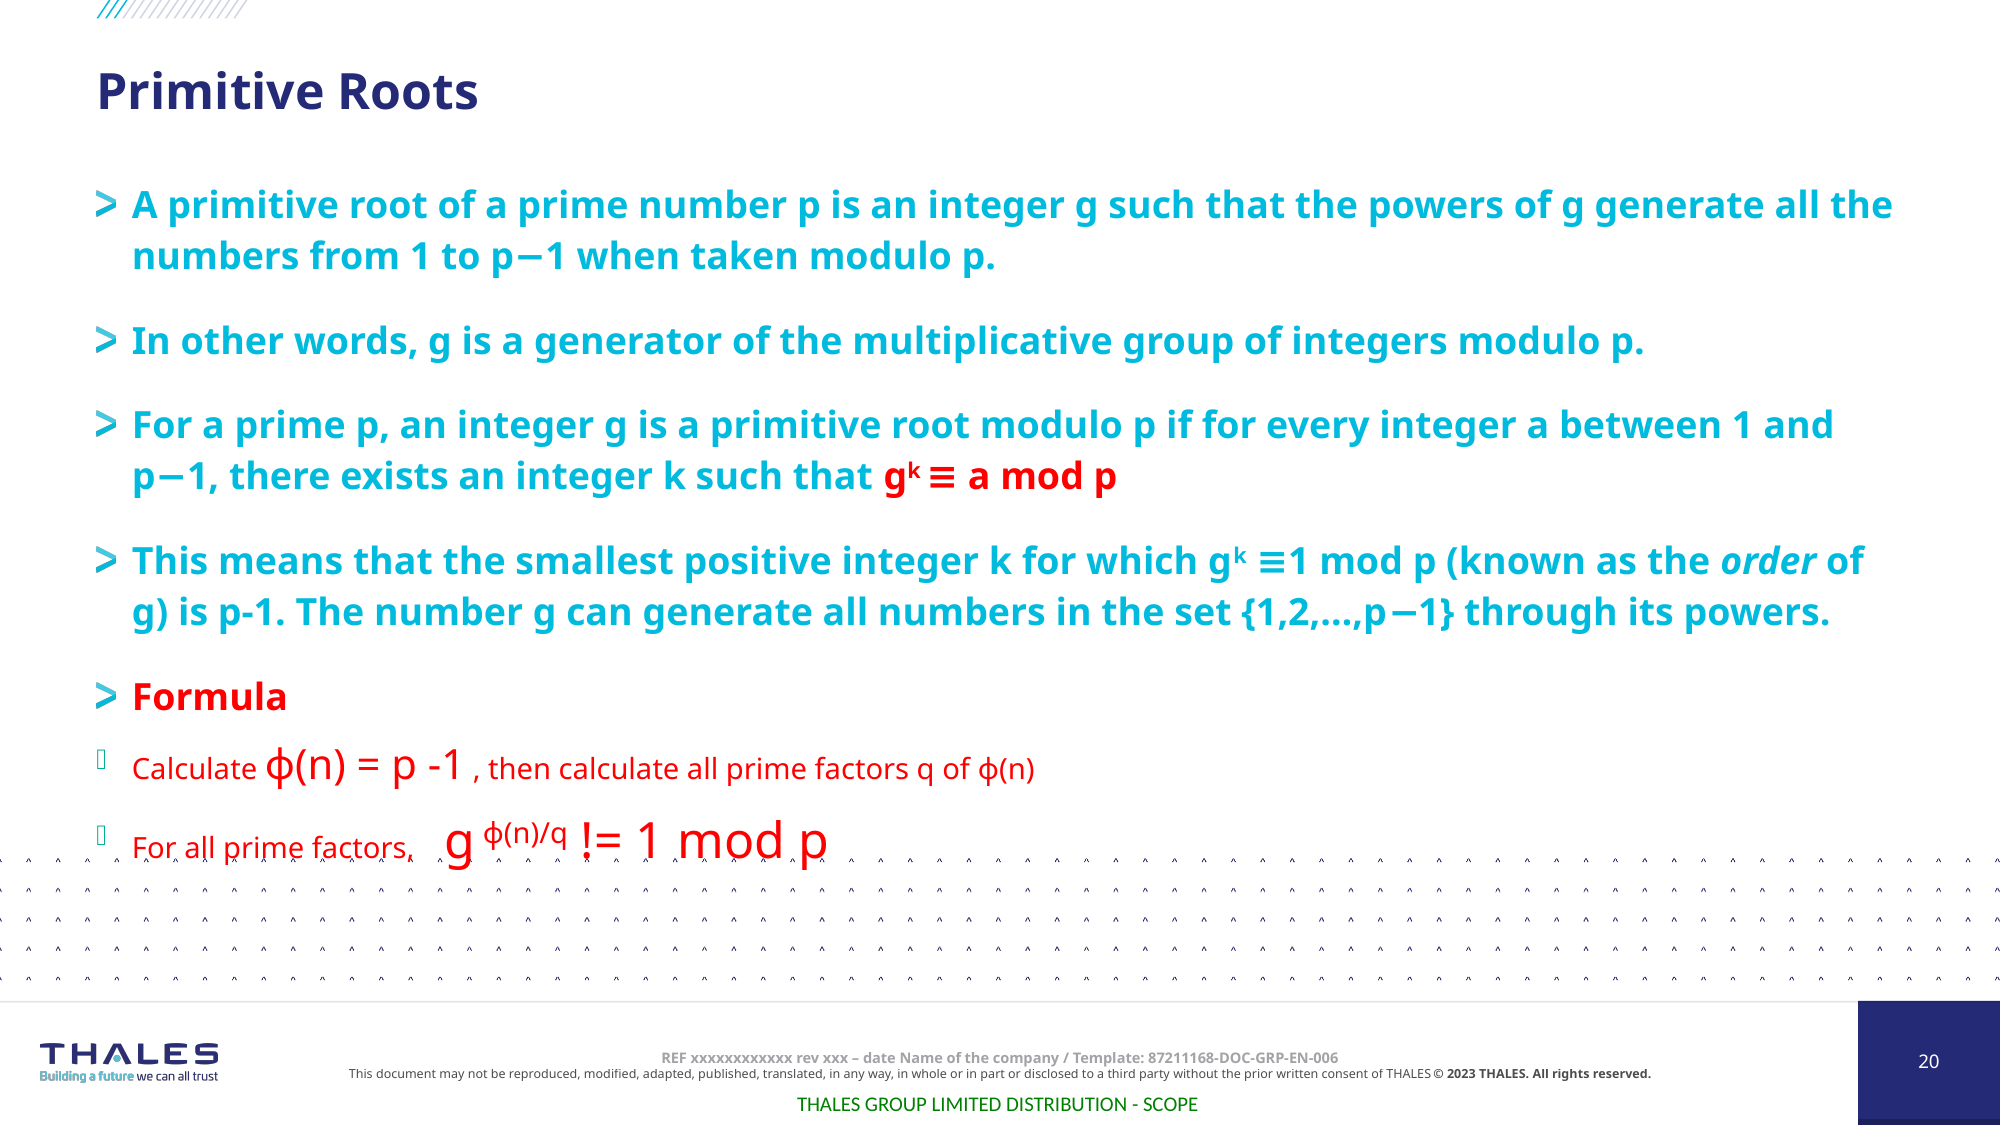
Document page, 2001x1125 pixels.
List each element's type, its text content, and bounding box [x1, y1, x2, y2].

list A primitive root of a prime number p is an integer g such that the powers of g generate all the numbers from 1 to p−1 when taken modulo p. In other words, g is a generator of the multiplicative group of integers modulo p. For a prime p, an integer g is a primitive root modulo p if for every integer a between 1 and p−1, there exists an integer k such that gk ≡ a mod p This means that the smallest positive integer k for which gk ≡1 mod p (known as the order of g) is p-1. The number g can generate all numbers in the set {1,2,…,p−1} through its powers. Formula Calculate ϕ(n) = p -1 , then calculate all prime factors q of ϕ(n) For all prime factors, g ϕ(n)/q != 1 mod p [96, 174, 1904, 920]
picture [96, 326, 123, 353]
picture [96, 546, 123, 573]
title Primitive Roots [96, 59, 1904, 120]
picture [96, 190, 123, 217]
picture [96, 410, 123, 437]
picture [96, 682, 123, 709]
picture [40, 1043, 218, 1083]
picture [0, 846, 2000, 990]
